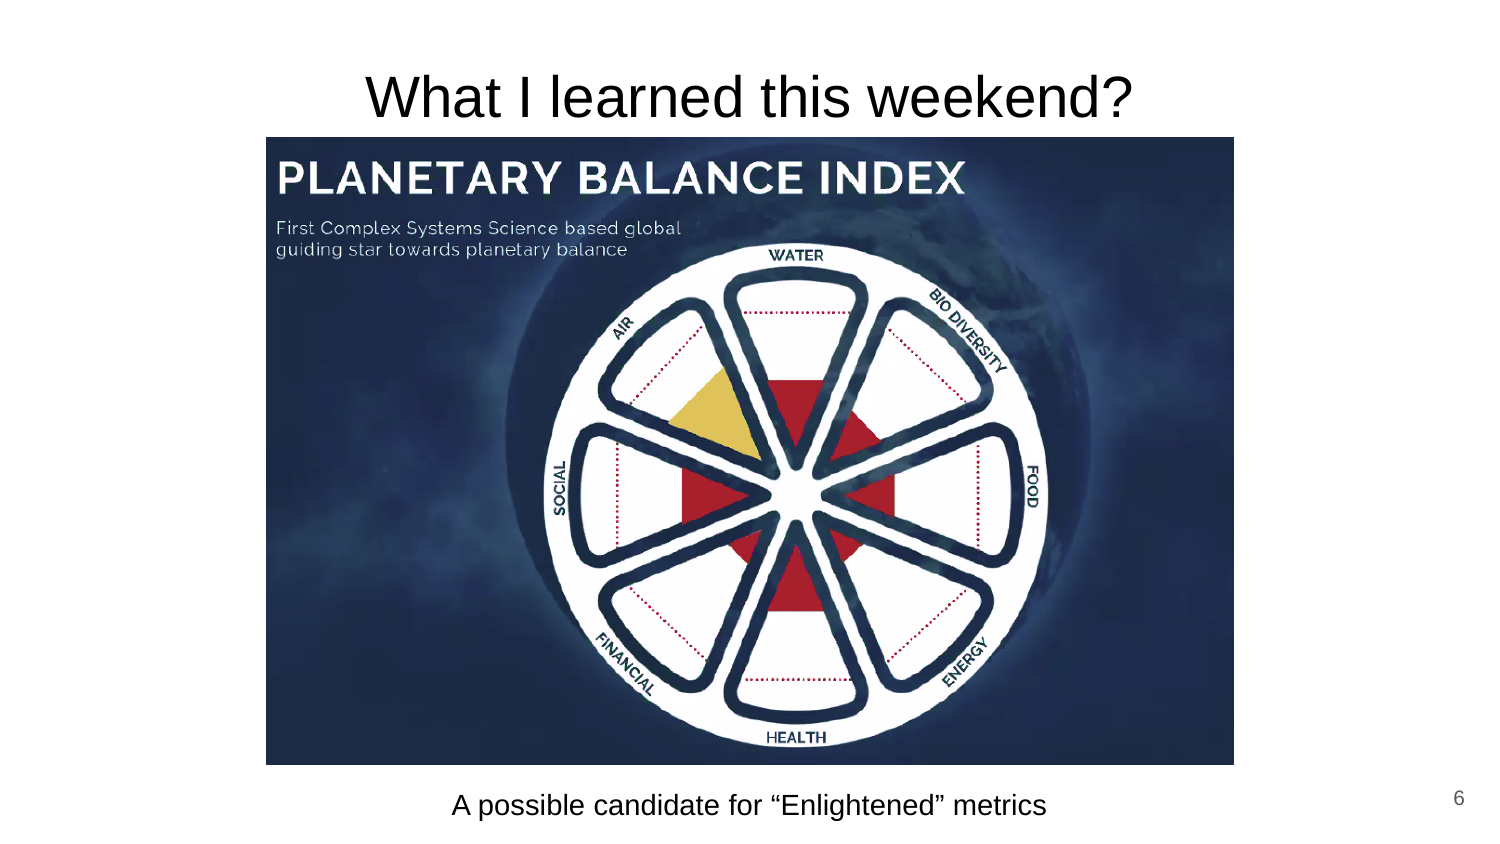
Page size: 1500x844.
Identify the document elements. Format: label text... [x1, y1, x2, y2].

text_box A possible candidate for “Enlightened” metrics [436, 778, 1064, 829]
title What I learned this weekend? [51, 43, 1449, 138]
picture [265, 137, 1235, 766]
slide_number 6 [1389, 764, 1480, 830]
